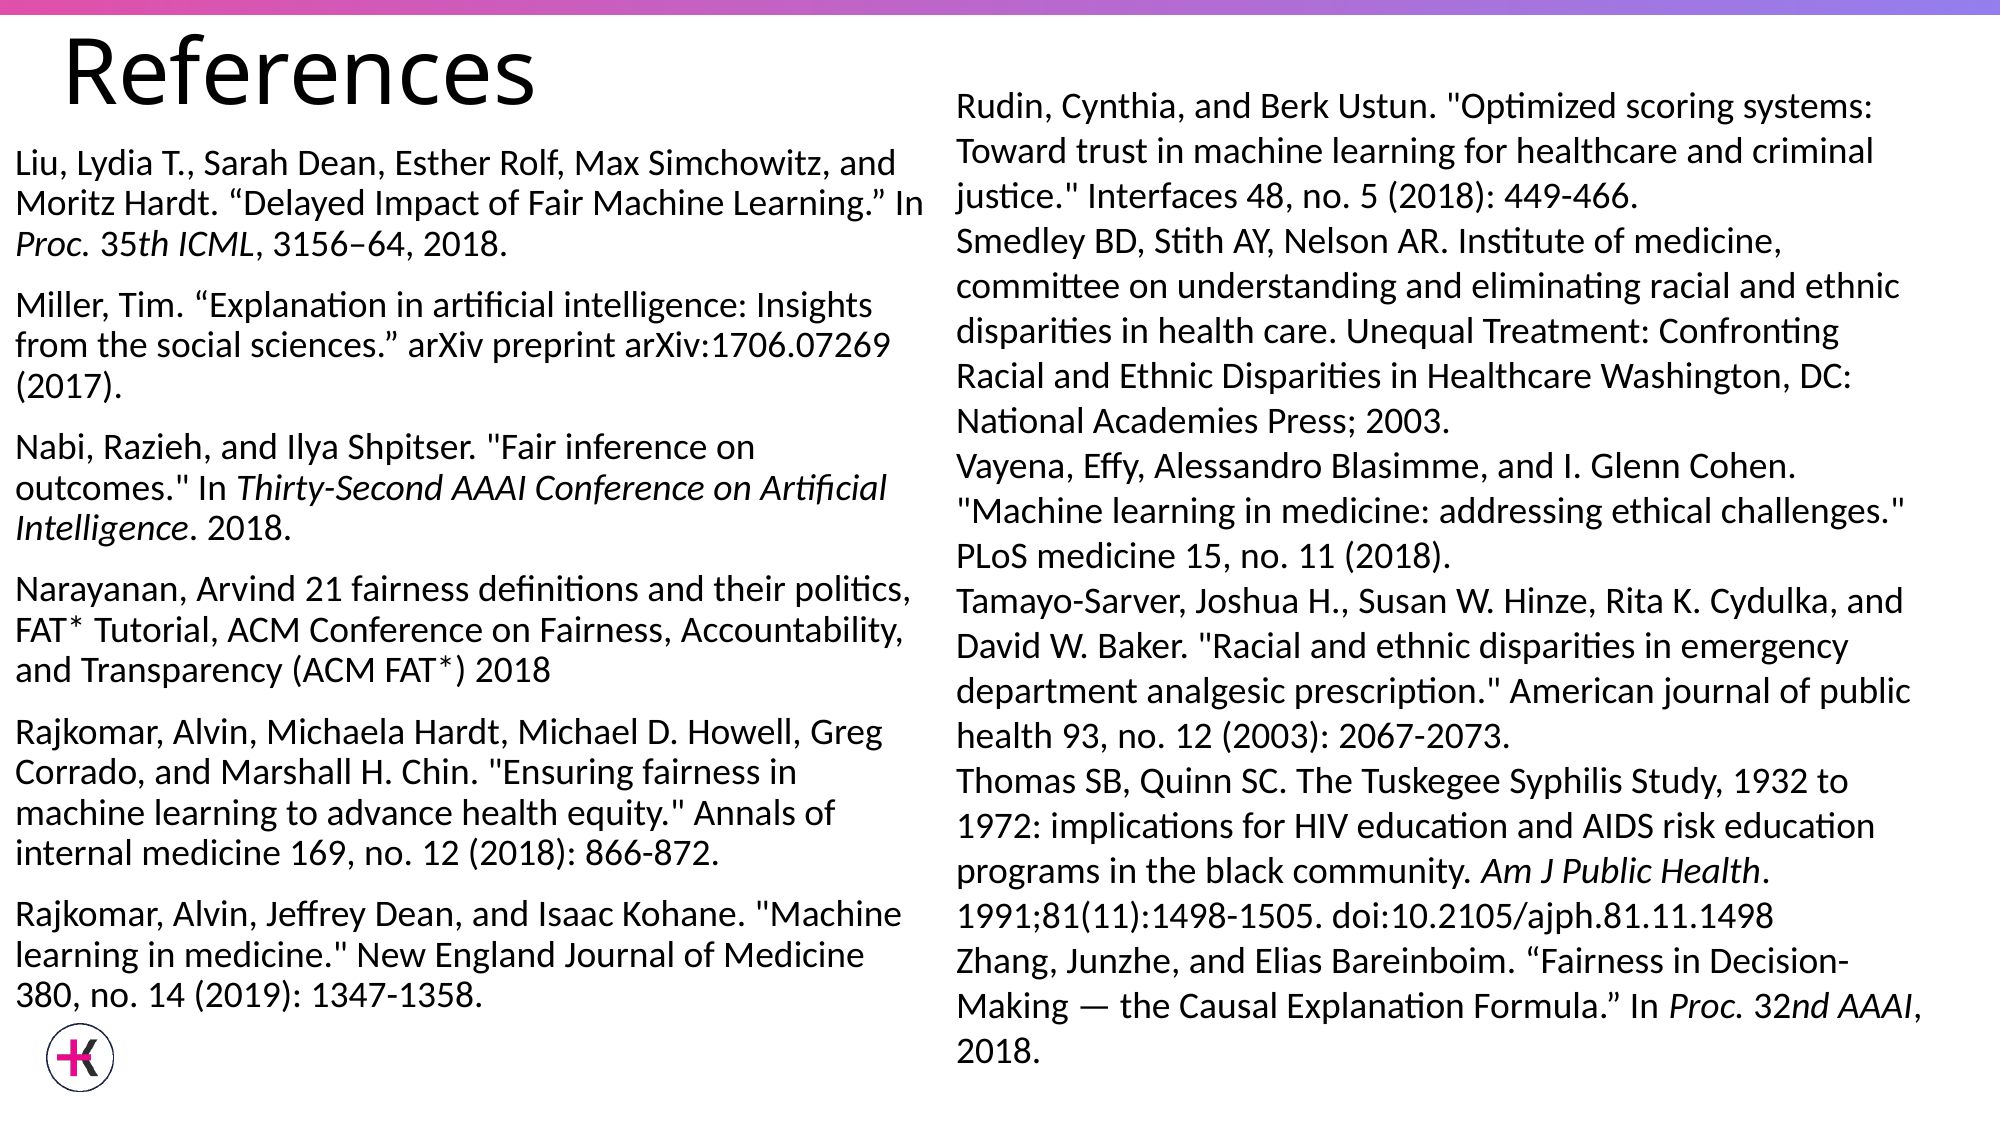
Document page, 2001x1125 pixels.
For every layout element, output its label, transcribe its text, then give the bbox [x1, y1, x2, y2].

list Liu, Lydia T., Sarah Dean, Esther Rolf, Max Simchowitz, and Moritz Hardt. “Delayed Impact of Fair Machine Learning.” In Proc. 35th ICML, 3156–64, 2018. Miller, Tim. “Explanation in artificial intelligence: Insights from the social sciences.” arXiv preprint arXiv:1706.07269 (2017). Nabi, Razieh, and Ilya Shpitser. "Fair inference on outcomes." In Thirty-Second AAAI Conference on Artificial Intelligence. 2018. Narayanan, Arvind 21 fairness definitions and their politics, FAT* Tutorial, ACM Conference on Fairness, Accountability, and Transparency (ACM FAT*) 2018 Rajkomar, Alvin, Michaela Hardt, Michael D. Howell, Greg Corrado, and Marshall H. Chin. "Ensuring fairness in machine learning to advance health equity." Annals of internal medicine 169, no. 12 (2018): 866-872. Rajkomar, Alvin, Jeffrey Dean, and Isaac Kohane. "Machine learning in medicine." New England Journal of Medicine 380, no. 14 (2019): 1347-1358. [0, 135, 941, 1019]
title References [46, 15, 1772, 135]
picture [0, 0, 2000, 15]
text_box Rudin, Cynthia, and Berk Ustun. "Optimized scoring systems: Toward trust in machine learning for healthcare and criminal justice." Interfaces 48, no. 5 (2018): 449-466. Smedley BD, Stith AY, Nelson AR. Institute of medicine, committee on understanding and eliminating racial and ethnic disparities in health care. Unequal Treatment: Confronting Racial and Ethnic Disparities in Healthcare Washington, DC: National Academies Press; 2003. Vayena, Effy, Alessandro Blasimme, and I. Glenn Cohen. "Machine learning in medicine: addressing ethical challenges." PLoS medicine 15, no. 11 (2018). Tamayo-Sarver, Joshua H., Susan W. Hinze, Rita K. Cydulka, and David W. Baker. "Racial and ethnic disparities in emergency department analgesic prescription." American journal of public health 93, no. 12 (2003): 2067-2073. Thomas SB, Quinn SC. The Tuskegee Syphilis Study, 1932 to 1972: implications for HIV education and AIDS risk education programs in the black community. Am J Public Health. 1991;81(11):1498-1505. doi:10.2105/ajph.81.11.1498 Zhang, Junzhe, and Elias Bareinboim. “Fairness in Decision-Making — the Causal Explanation Formula.” In Proc. 32nd AAAI, 2018. [941, 74, 1942, 1079]
picture [46, 1023, 114, 1092]
